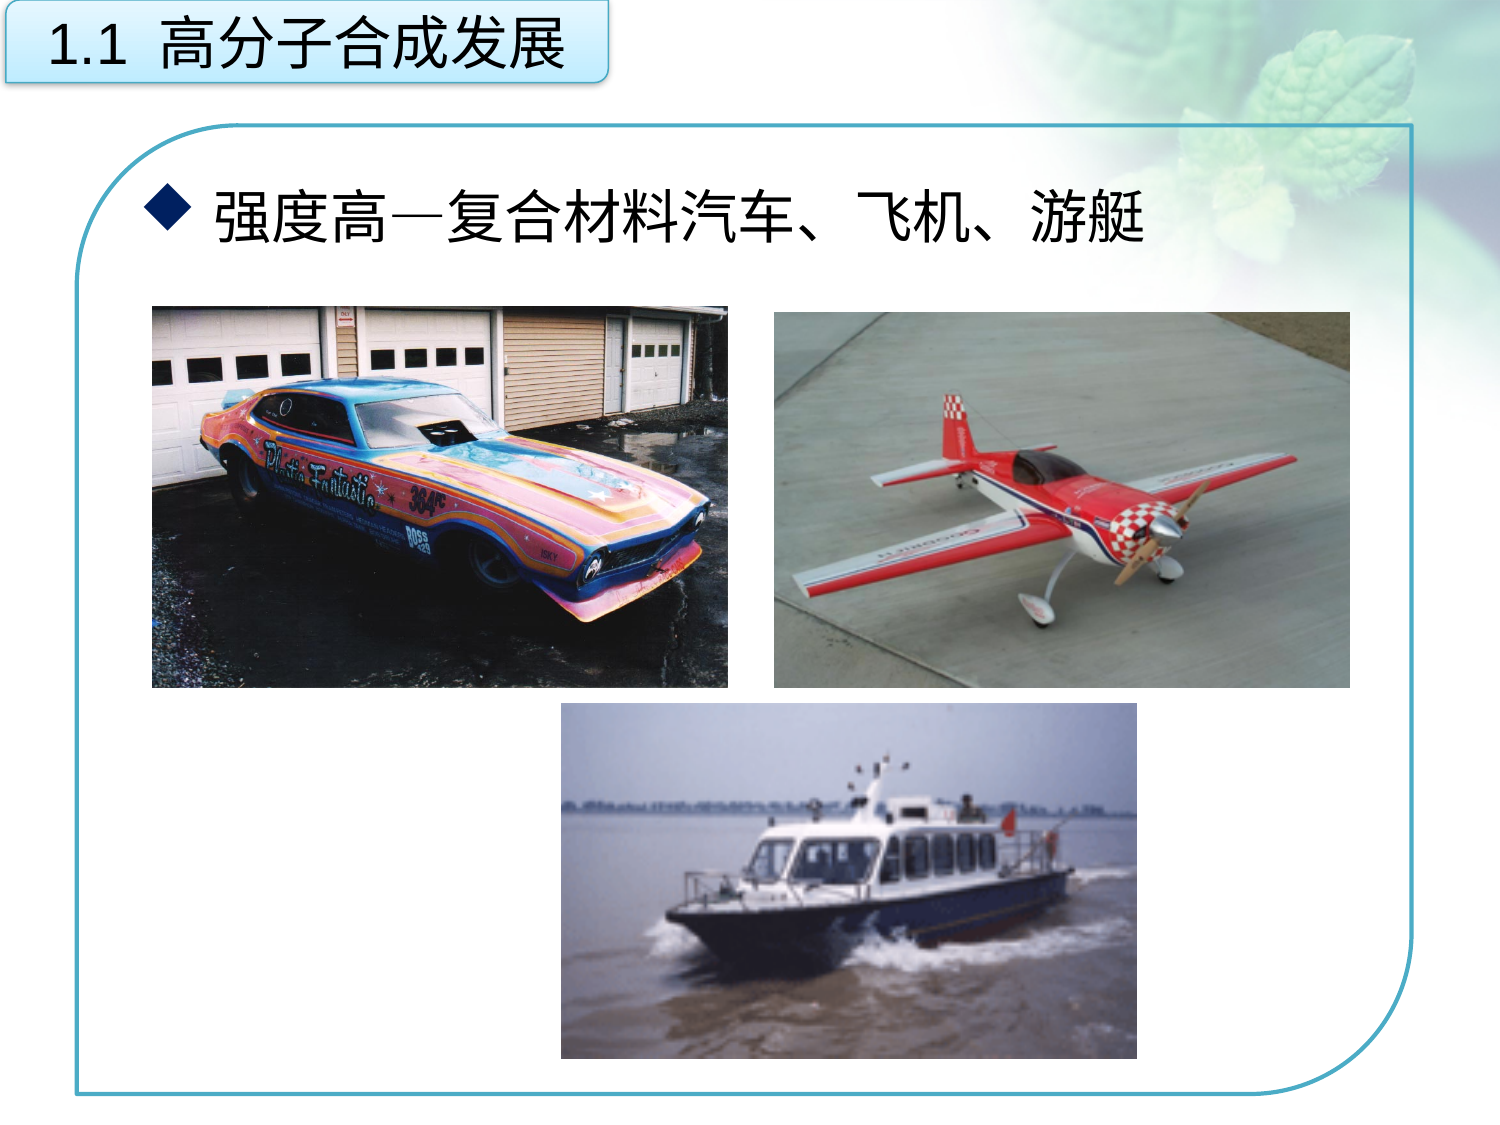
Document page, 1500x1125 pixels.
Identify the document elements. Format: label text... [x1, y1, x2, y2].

picture [0, 0, 1500, 1125]
text_box 1.1 高分子合成发展 [5, 0, 610, 84]
text_box 强度高—复合材料汽车、飞机、游艇 [74, 123, 1414, 1097]
